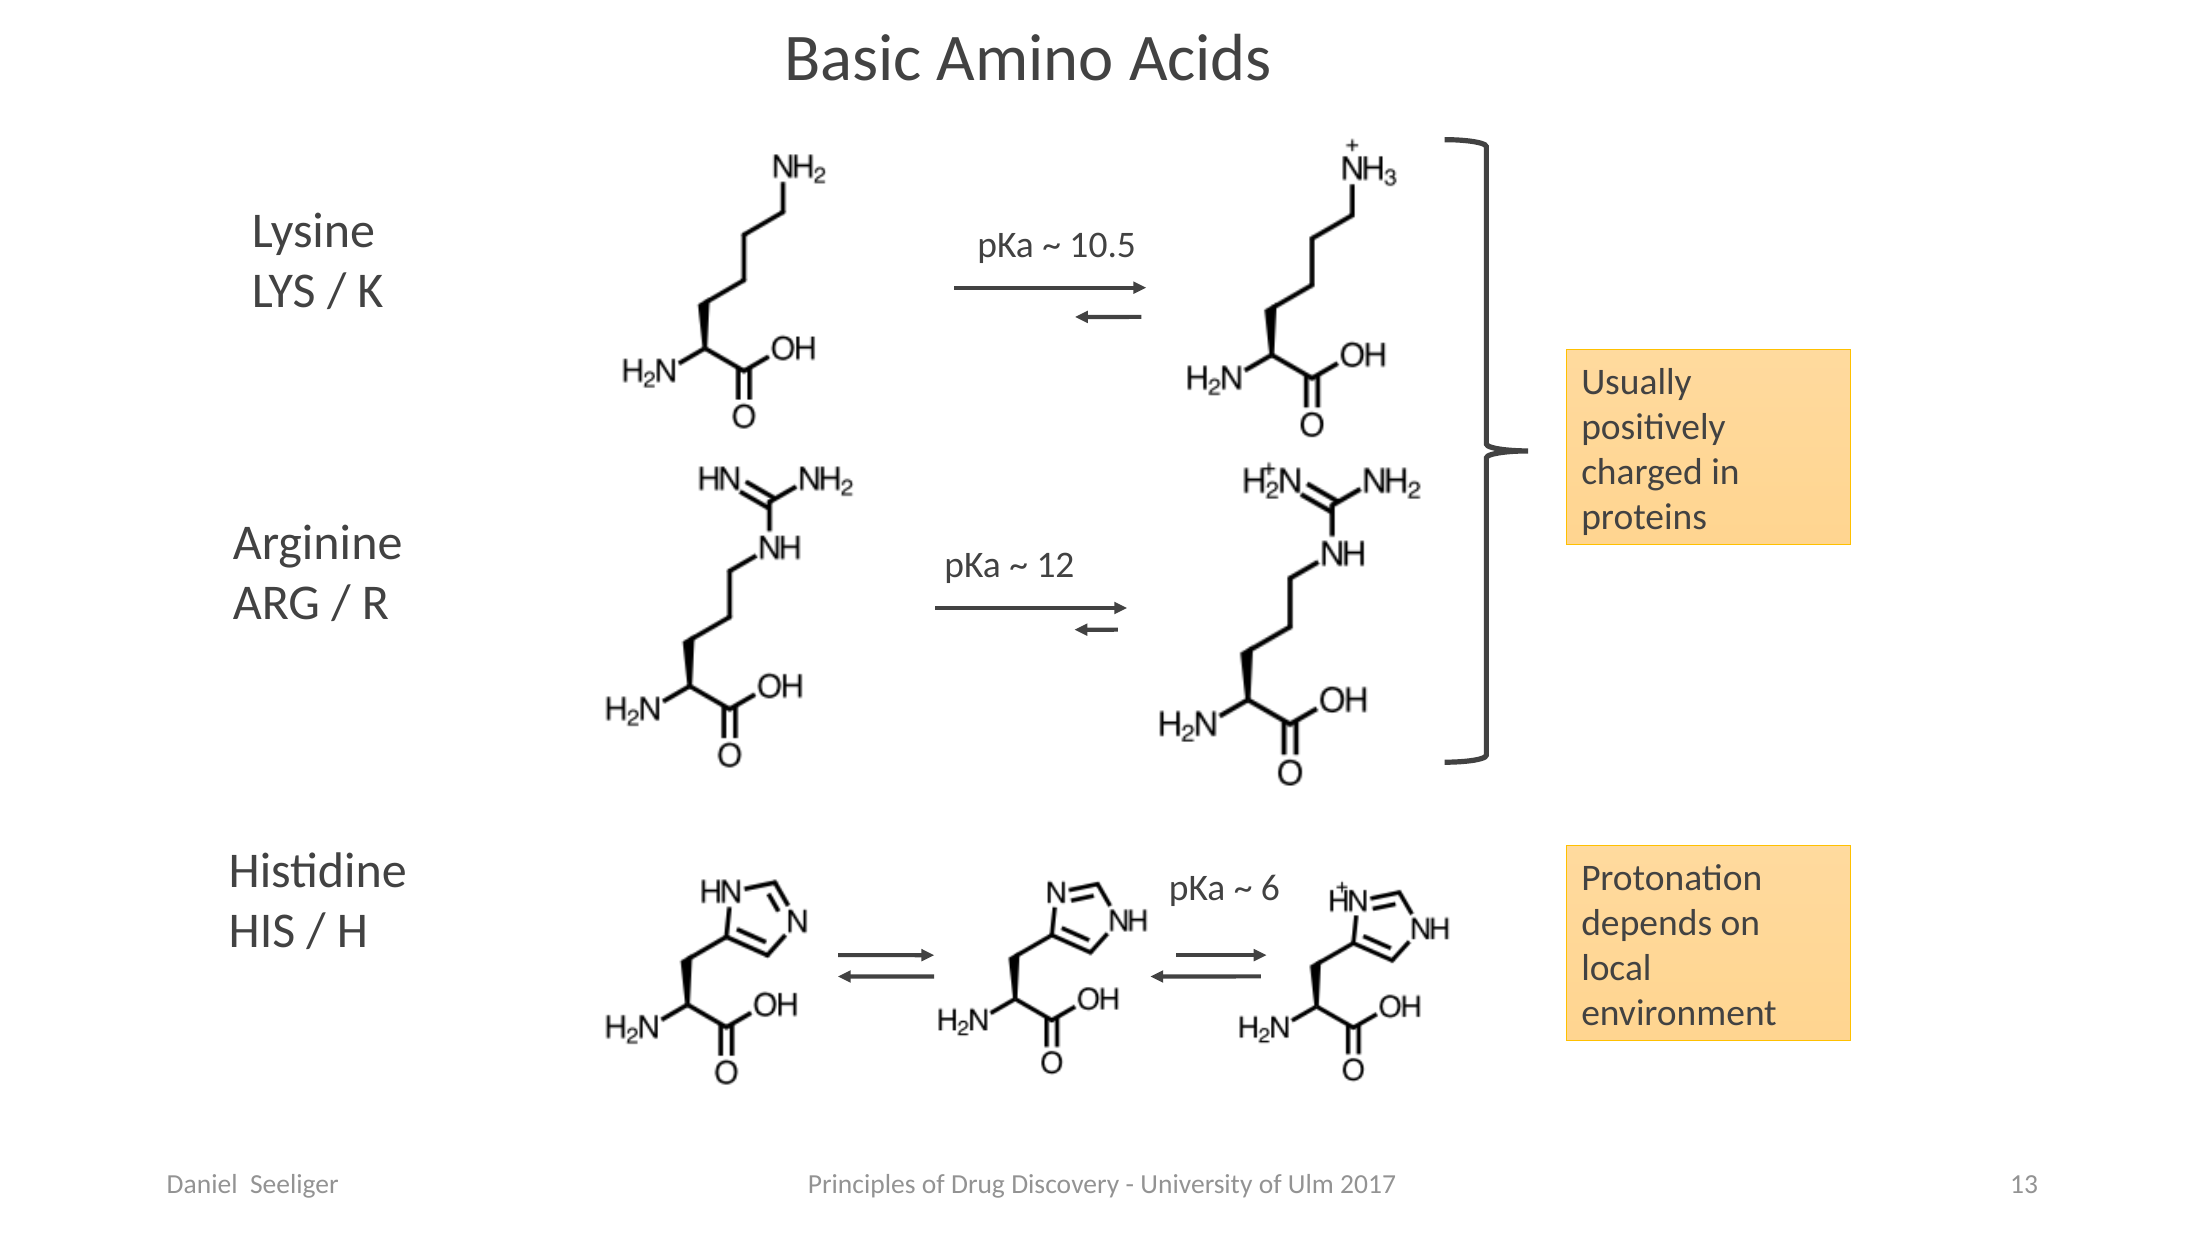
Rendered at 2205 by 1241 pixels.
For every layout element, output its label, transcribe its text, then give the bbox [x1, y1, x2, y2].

footer Principles of Drug Discovery - University of Ulm 2017 [730, 1149, 1475, 1216]
picture [1181, 134, 1400, 443]
text_box Histidine HIS / H [213, 830, 423, 966]
text_box pKa ~ 10.5 [962, 212, 1152, 273]
text_box pKa ~ 6 [1154, 855, 1296, 916]
picture [933, 876, 1151, 1077]
picture [618, 148, 831, 431]
text_box pKa ~ 12 [929, 532, 1090, 593]
text_box Protonation depends on local environment [1566, 845, 1851, 1041]
text_box Arginine ARG / R [218, 501, 418, 637]
slide_number 13 [1557, 1149, 2054, 1216]
picture [601, 460, 860, 771]
text_box [1444, 139, 1529, 763]
text_box Lysine LYS / K [237, 189, 399, 325]
picture [601, 873, 812, 1087]
picture [1153, 457, 1426, 792]
picture [1235, 876, 1453, 1085]
text_box Usually positively charged in proteins [1566, 349, 1851, 545]
slide_number Daniel Seeliger [151, 1149, 648, 1216]
text_box Basic Amino Acids [769, 6, 1288, 102]
